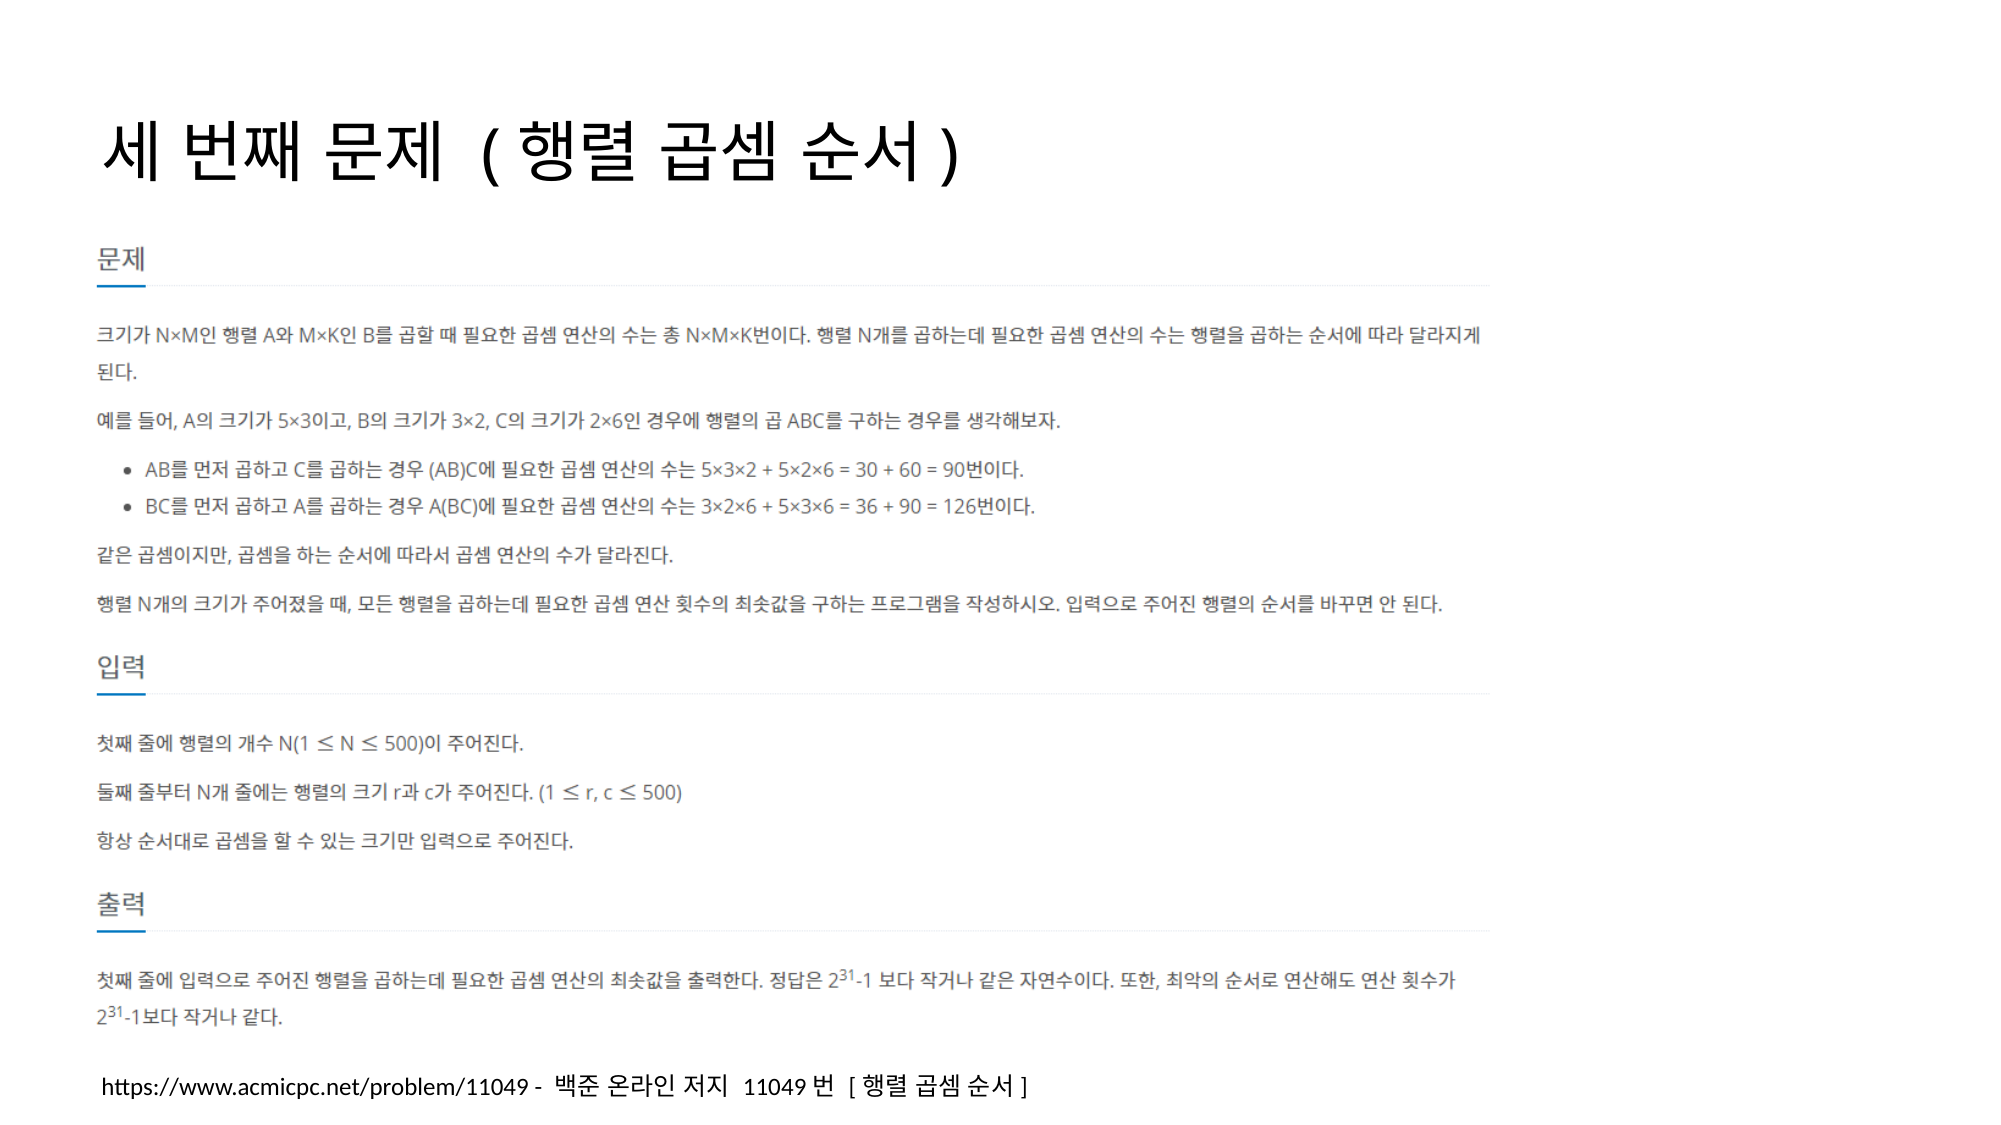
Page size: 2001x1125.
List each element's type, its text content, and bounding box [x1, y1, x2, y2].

text_box 세 번째 문제 (행렬 곱셈 순서) [86, 64, 1283, 235]
text_box https://www.acmicpc.net/problem/11049 - 백준 온라인 저지 11049번 [행렬 곱셈 순서] [86, 1066, 1389, 1105]
picture [86, 235, 1508, 1044]
